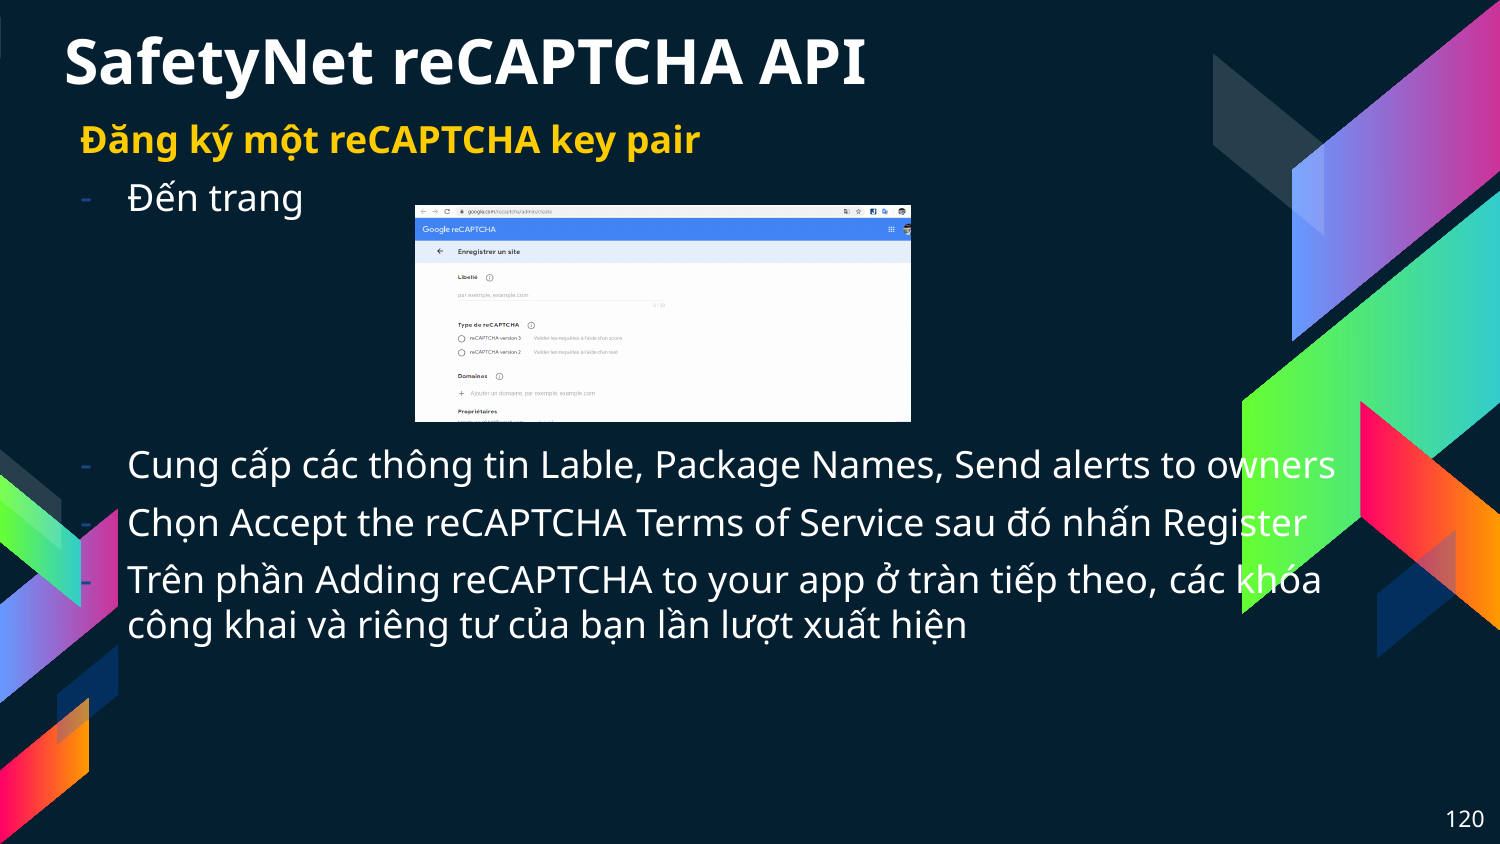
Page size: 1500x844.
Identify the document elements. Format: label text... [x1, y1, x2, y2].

picture [414, 205, 911, 423]
slide_number 120 [1403, 789, 1500, 844]
list Đăng ký một reCAPTCHA key pair Đến trang Cung cấp các thông tin Lable, Package Names, Send alerts to owners Chọn Accept the reCAPTCHA Terms of Service sau đó nhấn Register Trên phần Adding reCAPTCHA to your app ở tràn tiếp theo, các khóa công khai và riêng tư của bạn lần lượt xuất hiện [65, 100, 1427, 831]
title SafetyNet reCAPTCHA API [49, 78, 1029, 183]
